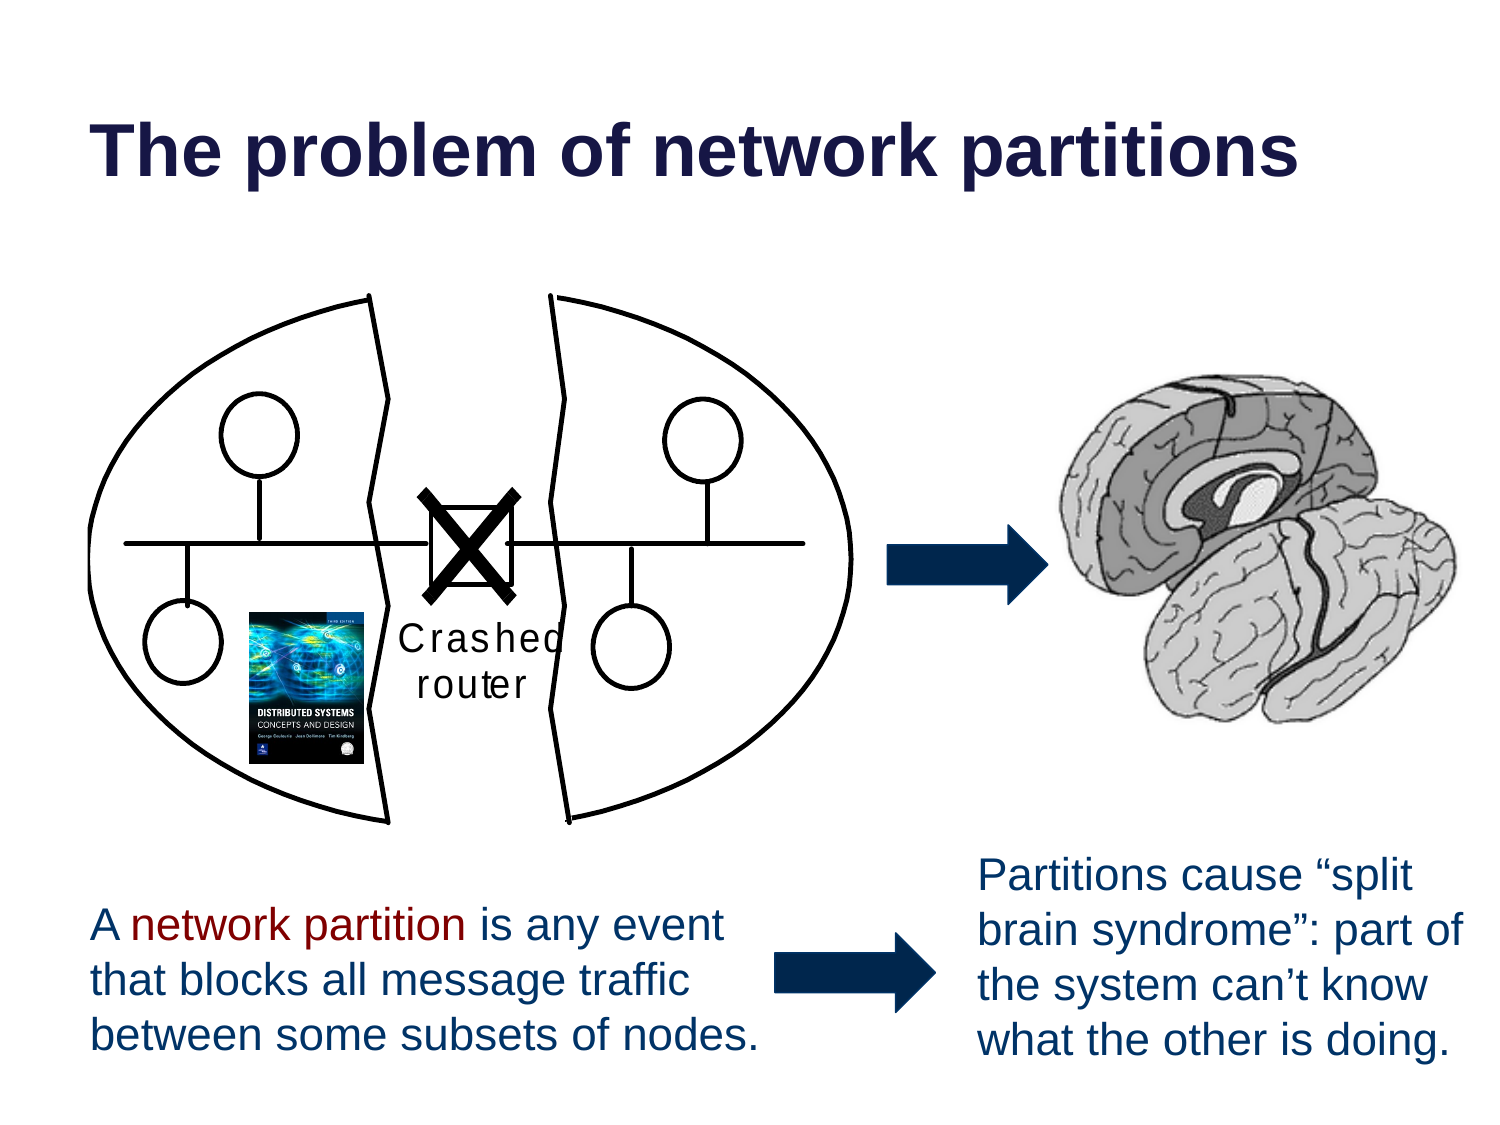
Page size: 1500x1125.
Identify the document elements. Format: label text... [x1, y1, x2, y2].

text_box A network partition is any event that blocks all message traffic between some subsets of nodes. [75, 887, 800, 1068]
text_box Partitions cause “split brain syndrome”: part of the system can’t know what the other is doing. [962, 837, 1488, 1073]
title The problem of network partitions [75, 0, 1425, 200]
picture [87, 274, 866, 901]
picture [1049, 362, 1463, 734]
text_box [774, 932, 936, 1013]
text_box [887, 524, 1044, 605]
